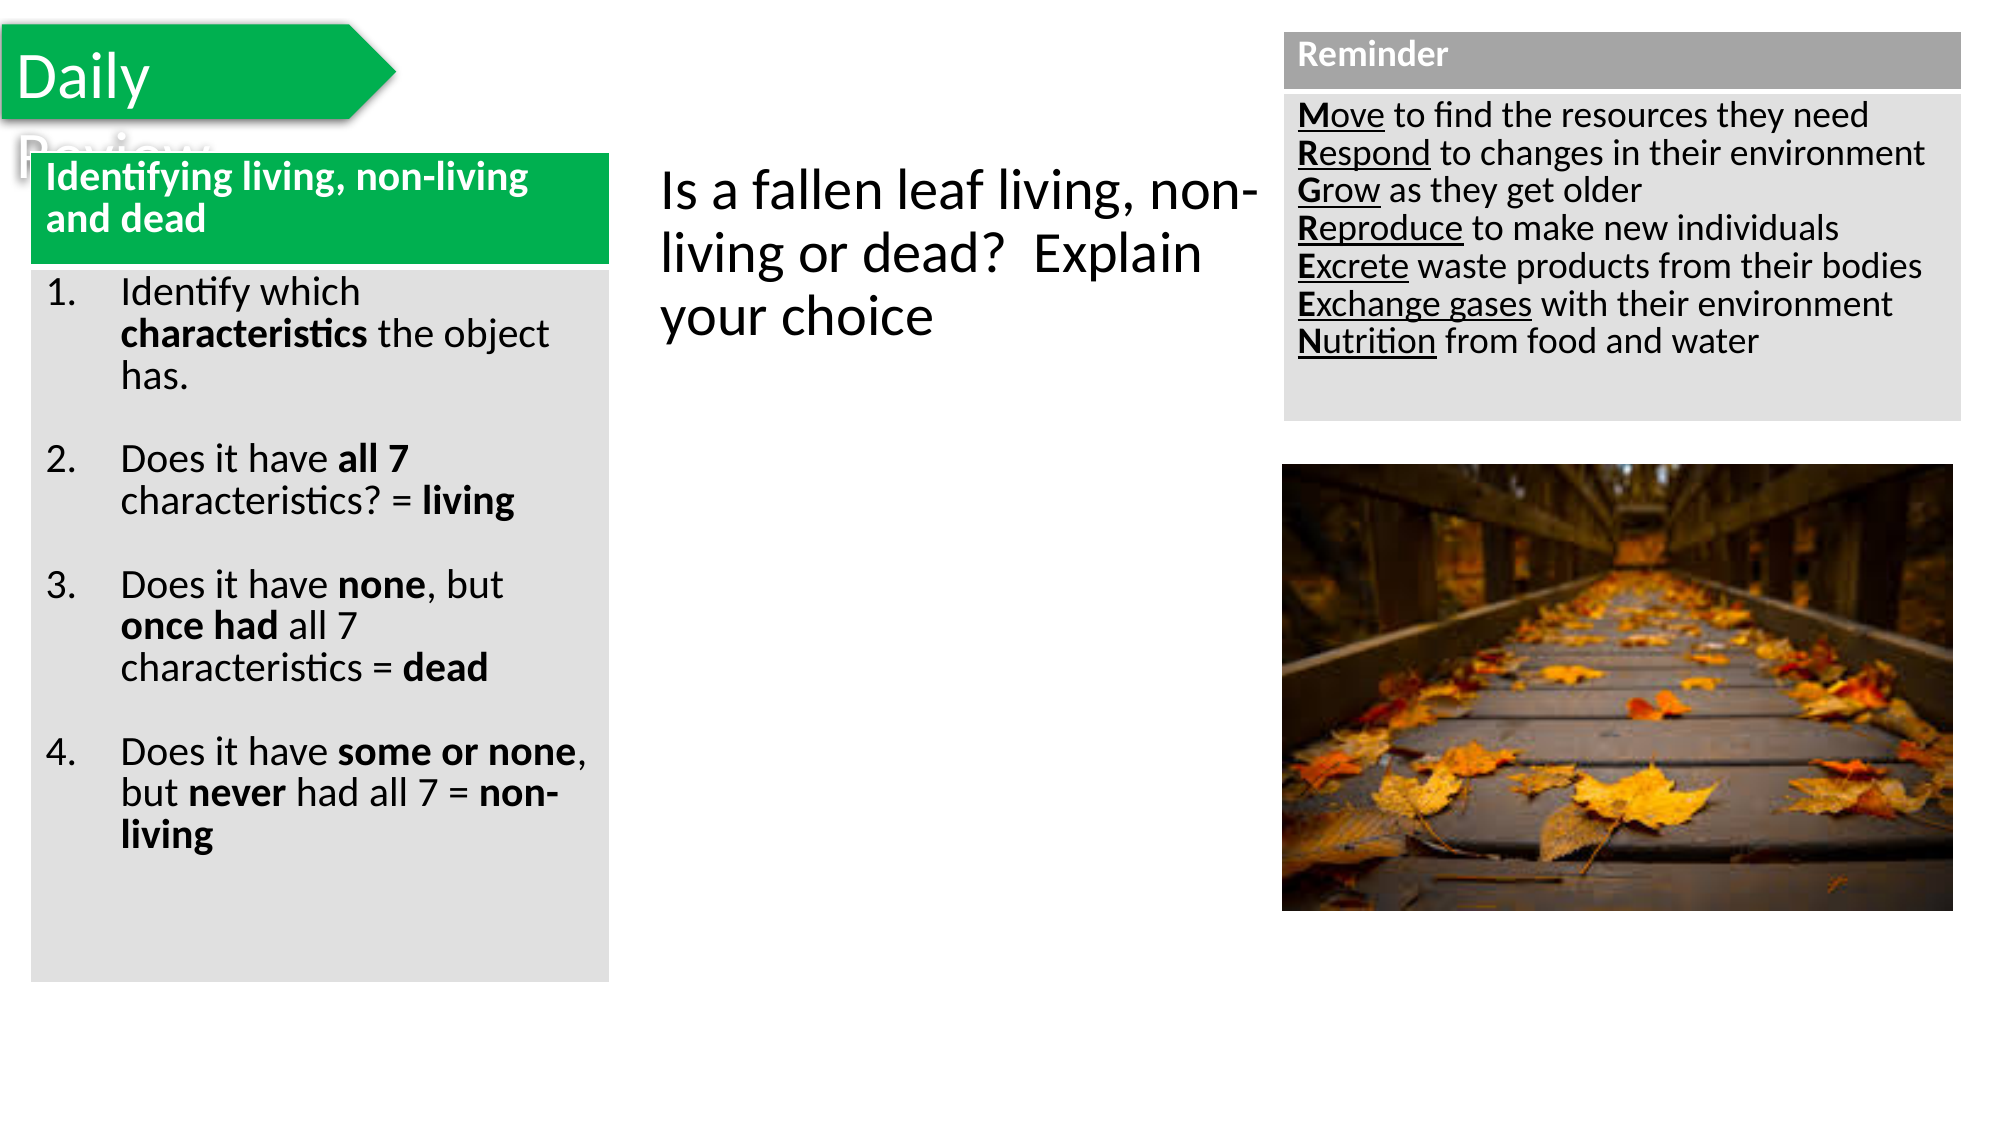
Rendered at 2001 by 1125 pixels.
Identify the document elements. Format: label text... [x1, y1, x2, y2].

table_header Reminder [1284, 32, 1961, 89]
table_cell Identify which characteristics the object has. Does it have all 7 characteristics? = living Does it have none, but once had all 7 characteristics = dead Does it have some or none, but never had all 7 = non-living [31, 270, 609, 982]
text_box Daily Review [1, 24, 397, 119]
text_box Is a fallen leaf living, non-living or dead? Explain your choice [645, 152, 1282, 362]
table_header Identifying living, non-living and dead [31, 153, 609, 264]
picture [1282, 464, 1953, 911]
table_cell Move to find the resources they need Respond to changes in their environment Grow as they get older Reproduce to make new individuals Excrete waste products from their bodies Exchange gases with their environment Nutrition from food and water [1284, 94, 1961, 421]
